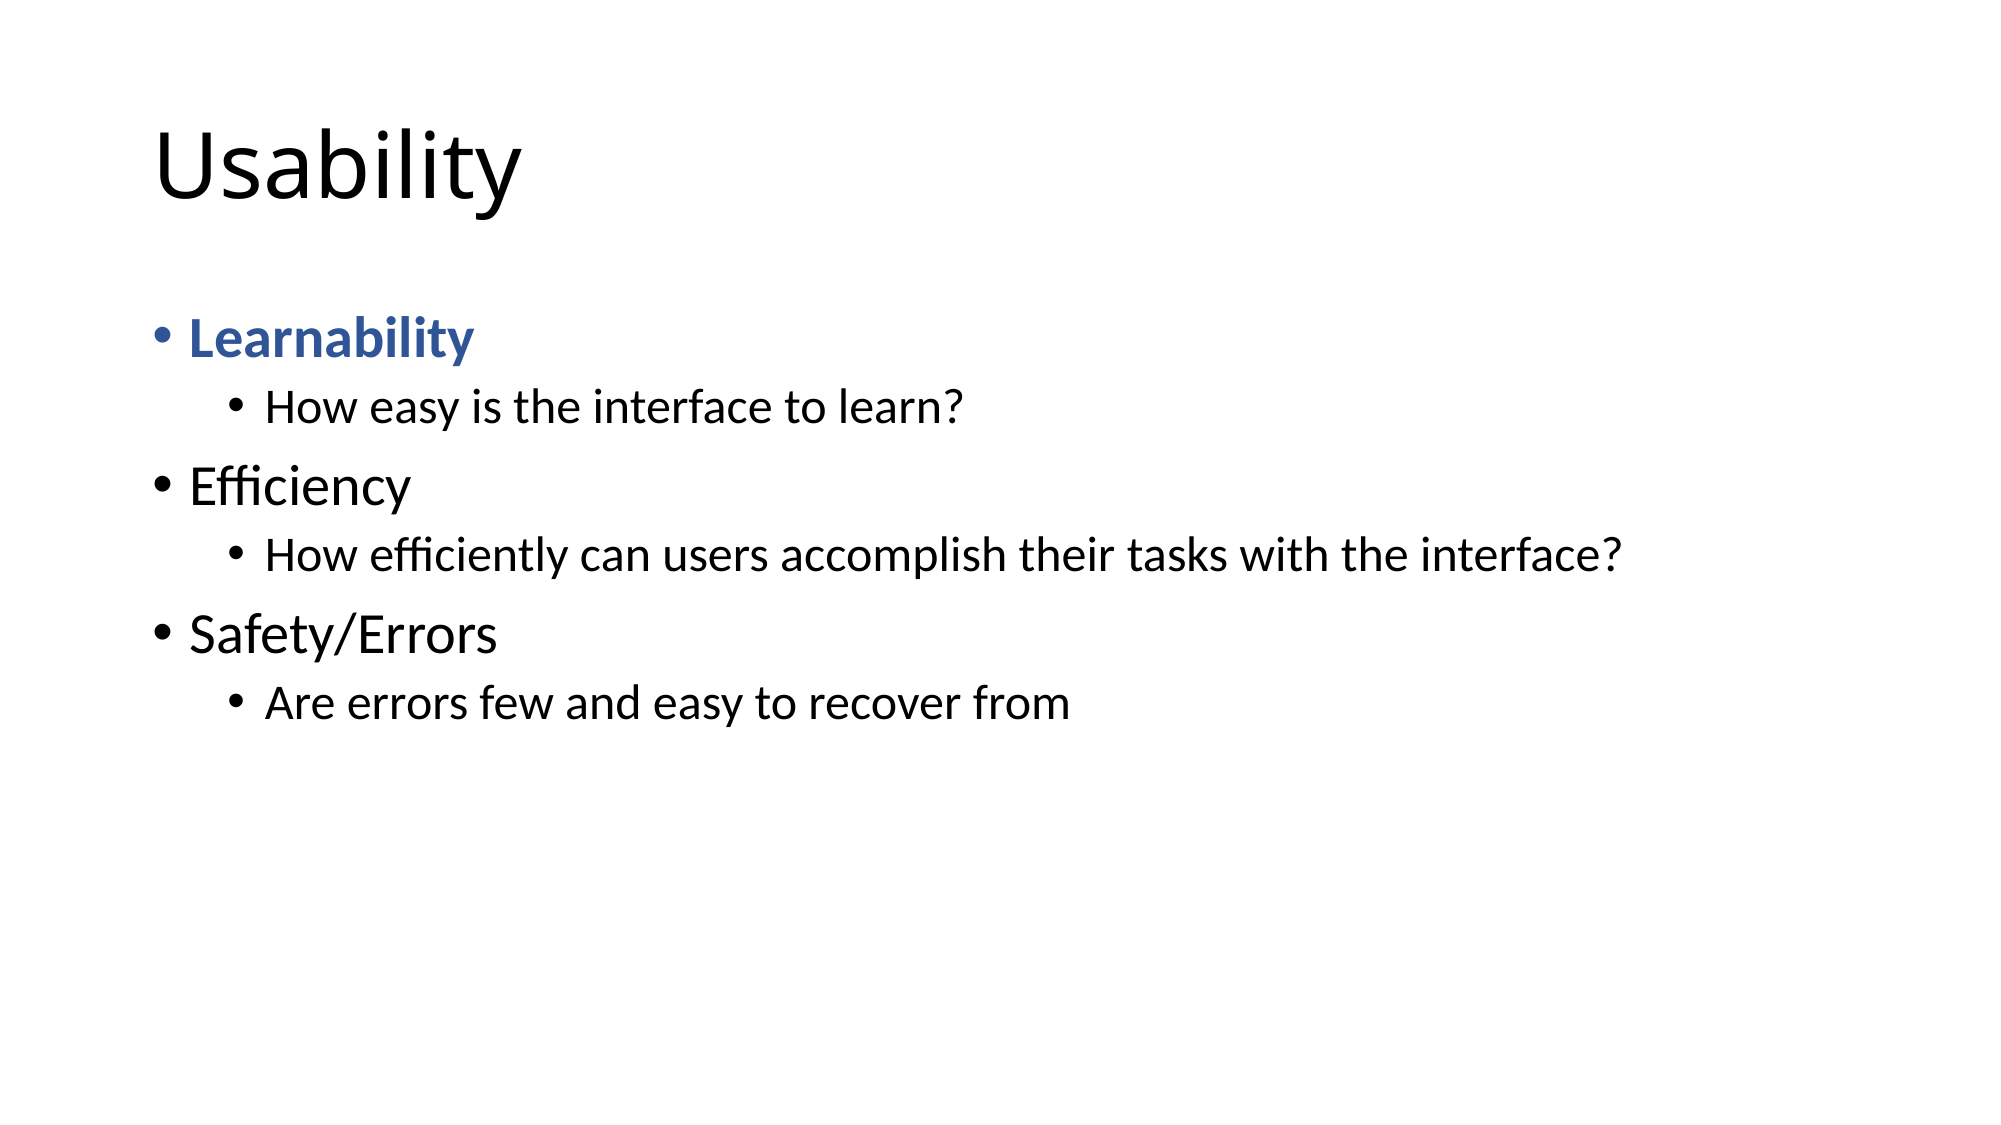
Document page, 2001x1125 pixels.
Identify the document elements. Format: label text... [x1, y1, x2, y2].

title Usability [137, 59, 1863, 278]
list Learnability How easy is the interface to learn? Efficiency How efficiently can users accomplish their tasks with the interface? Safety/Errors Are errors few and easy to recover from [137, 299, 1863, 1014]
